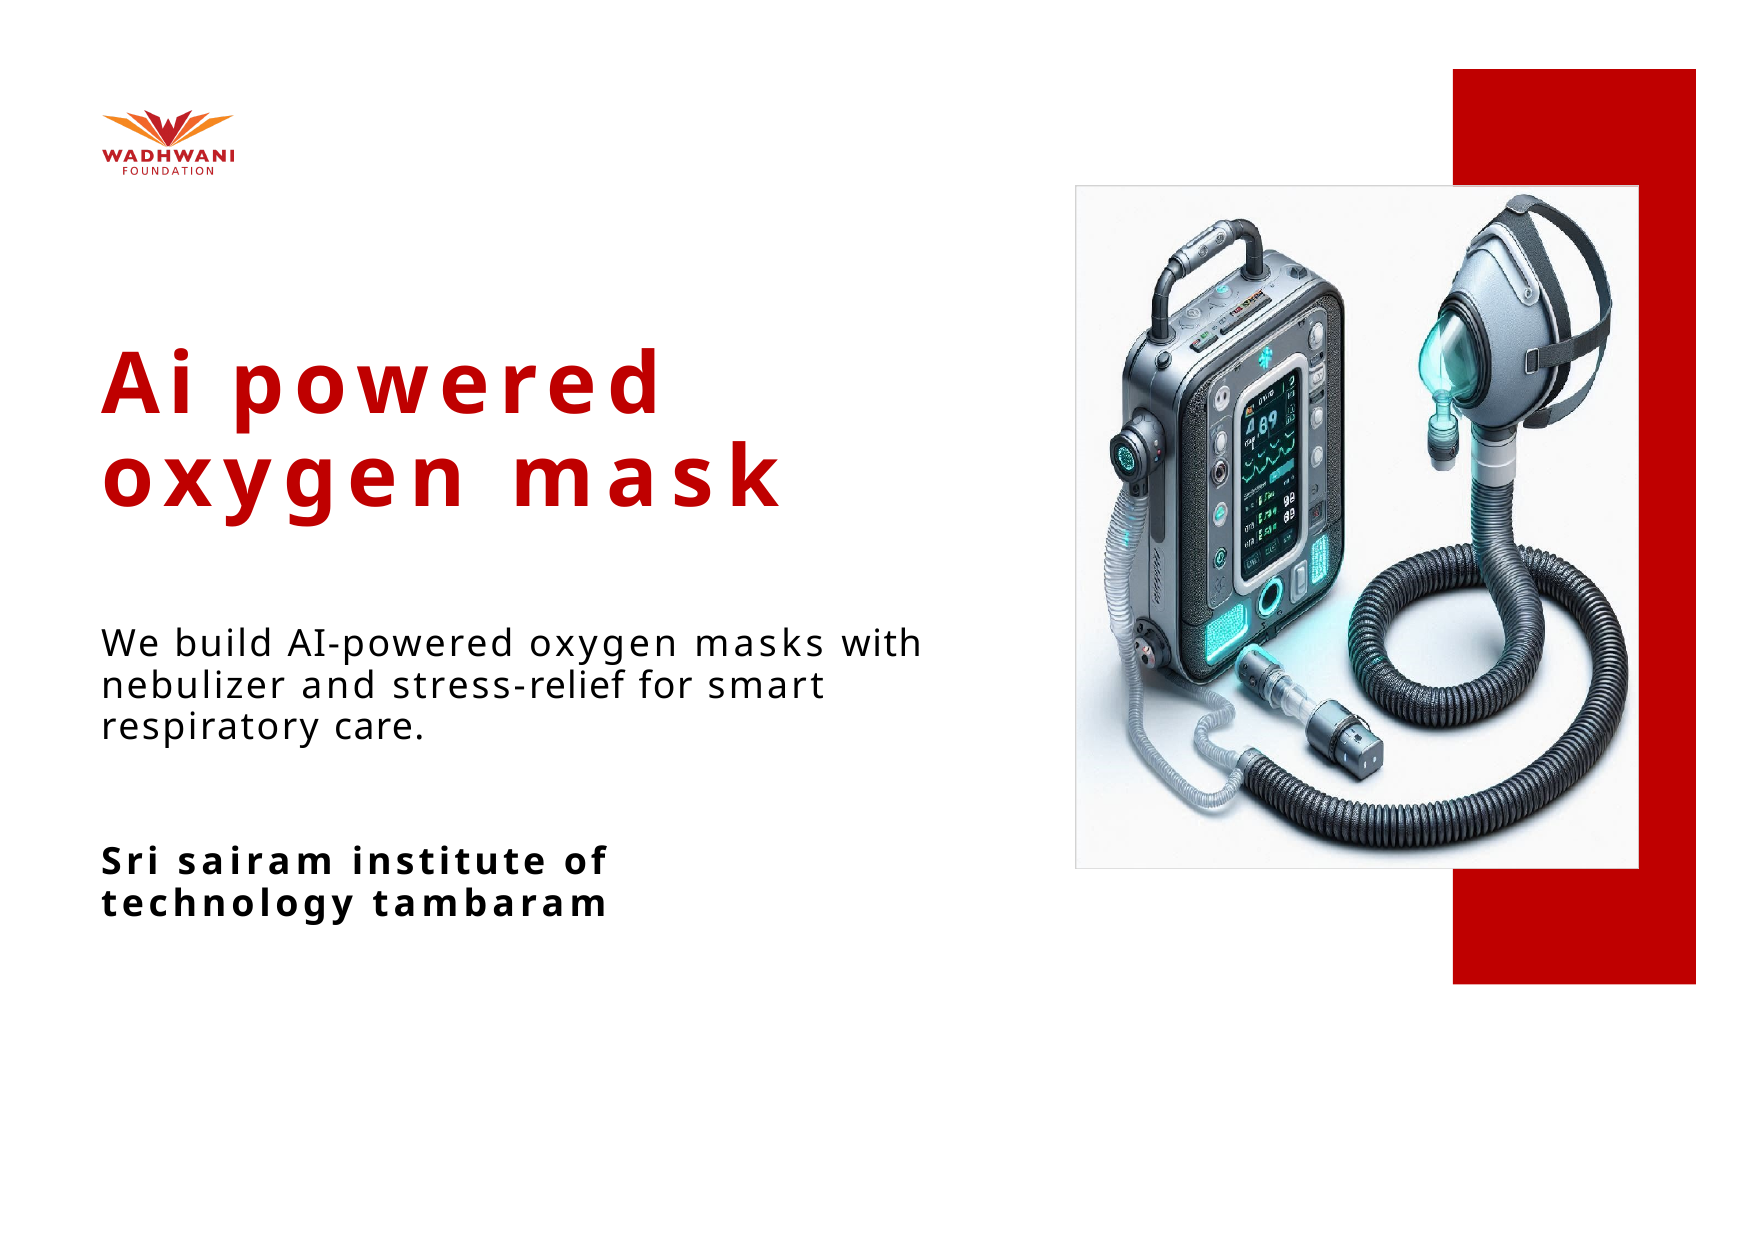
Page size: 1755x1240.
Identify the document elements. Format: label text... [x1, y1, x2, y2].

text_box We build AI-powered oxygen masks with nebulizer and stress-relief for smart respiratory care. Sri sairam institute of technology tambaram [98, 616, 1042, 924]
picture [100, 106, 235, 176]
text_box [1074, 68, 1697, 985]
title Ai powered oxygen mask [98, 324, 983, 545]
